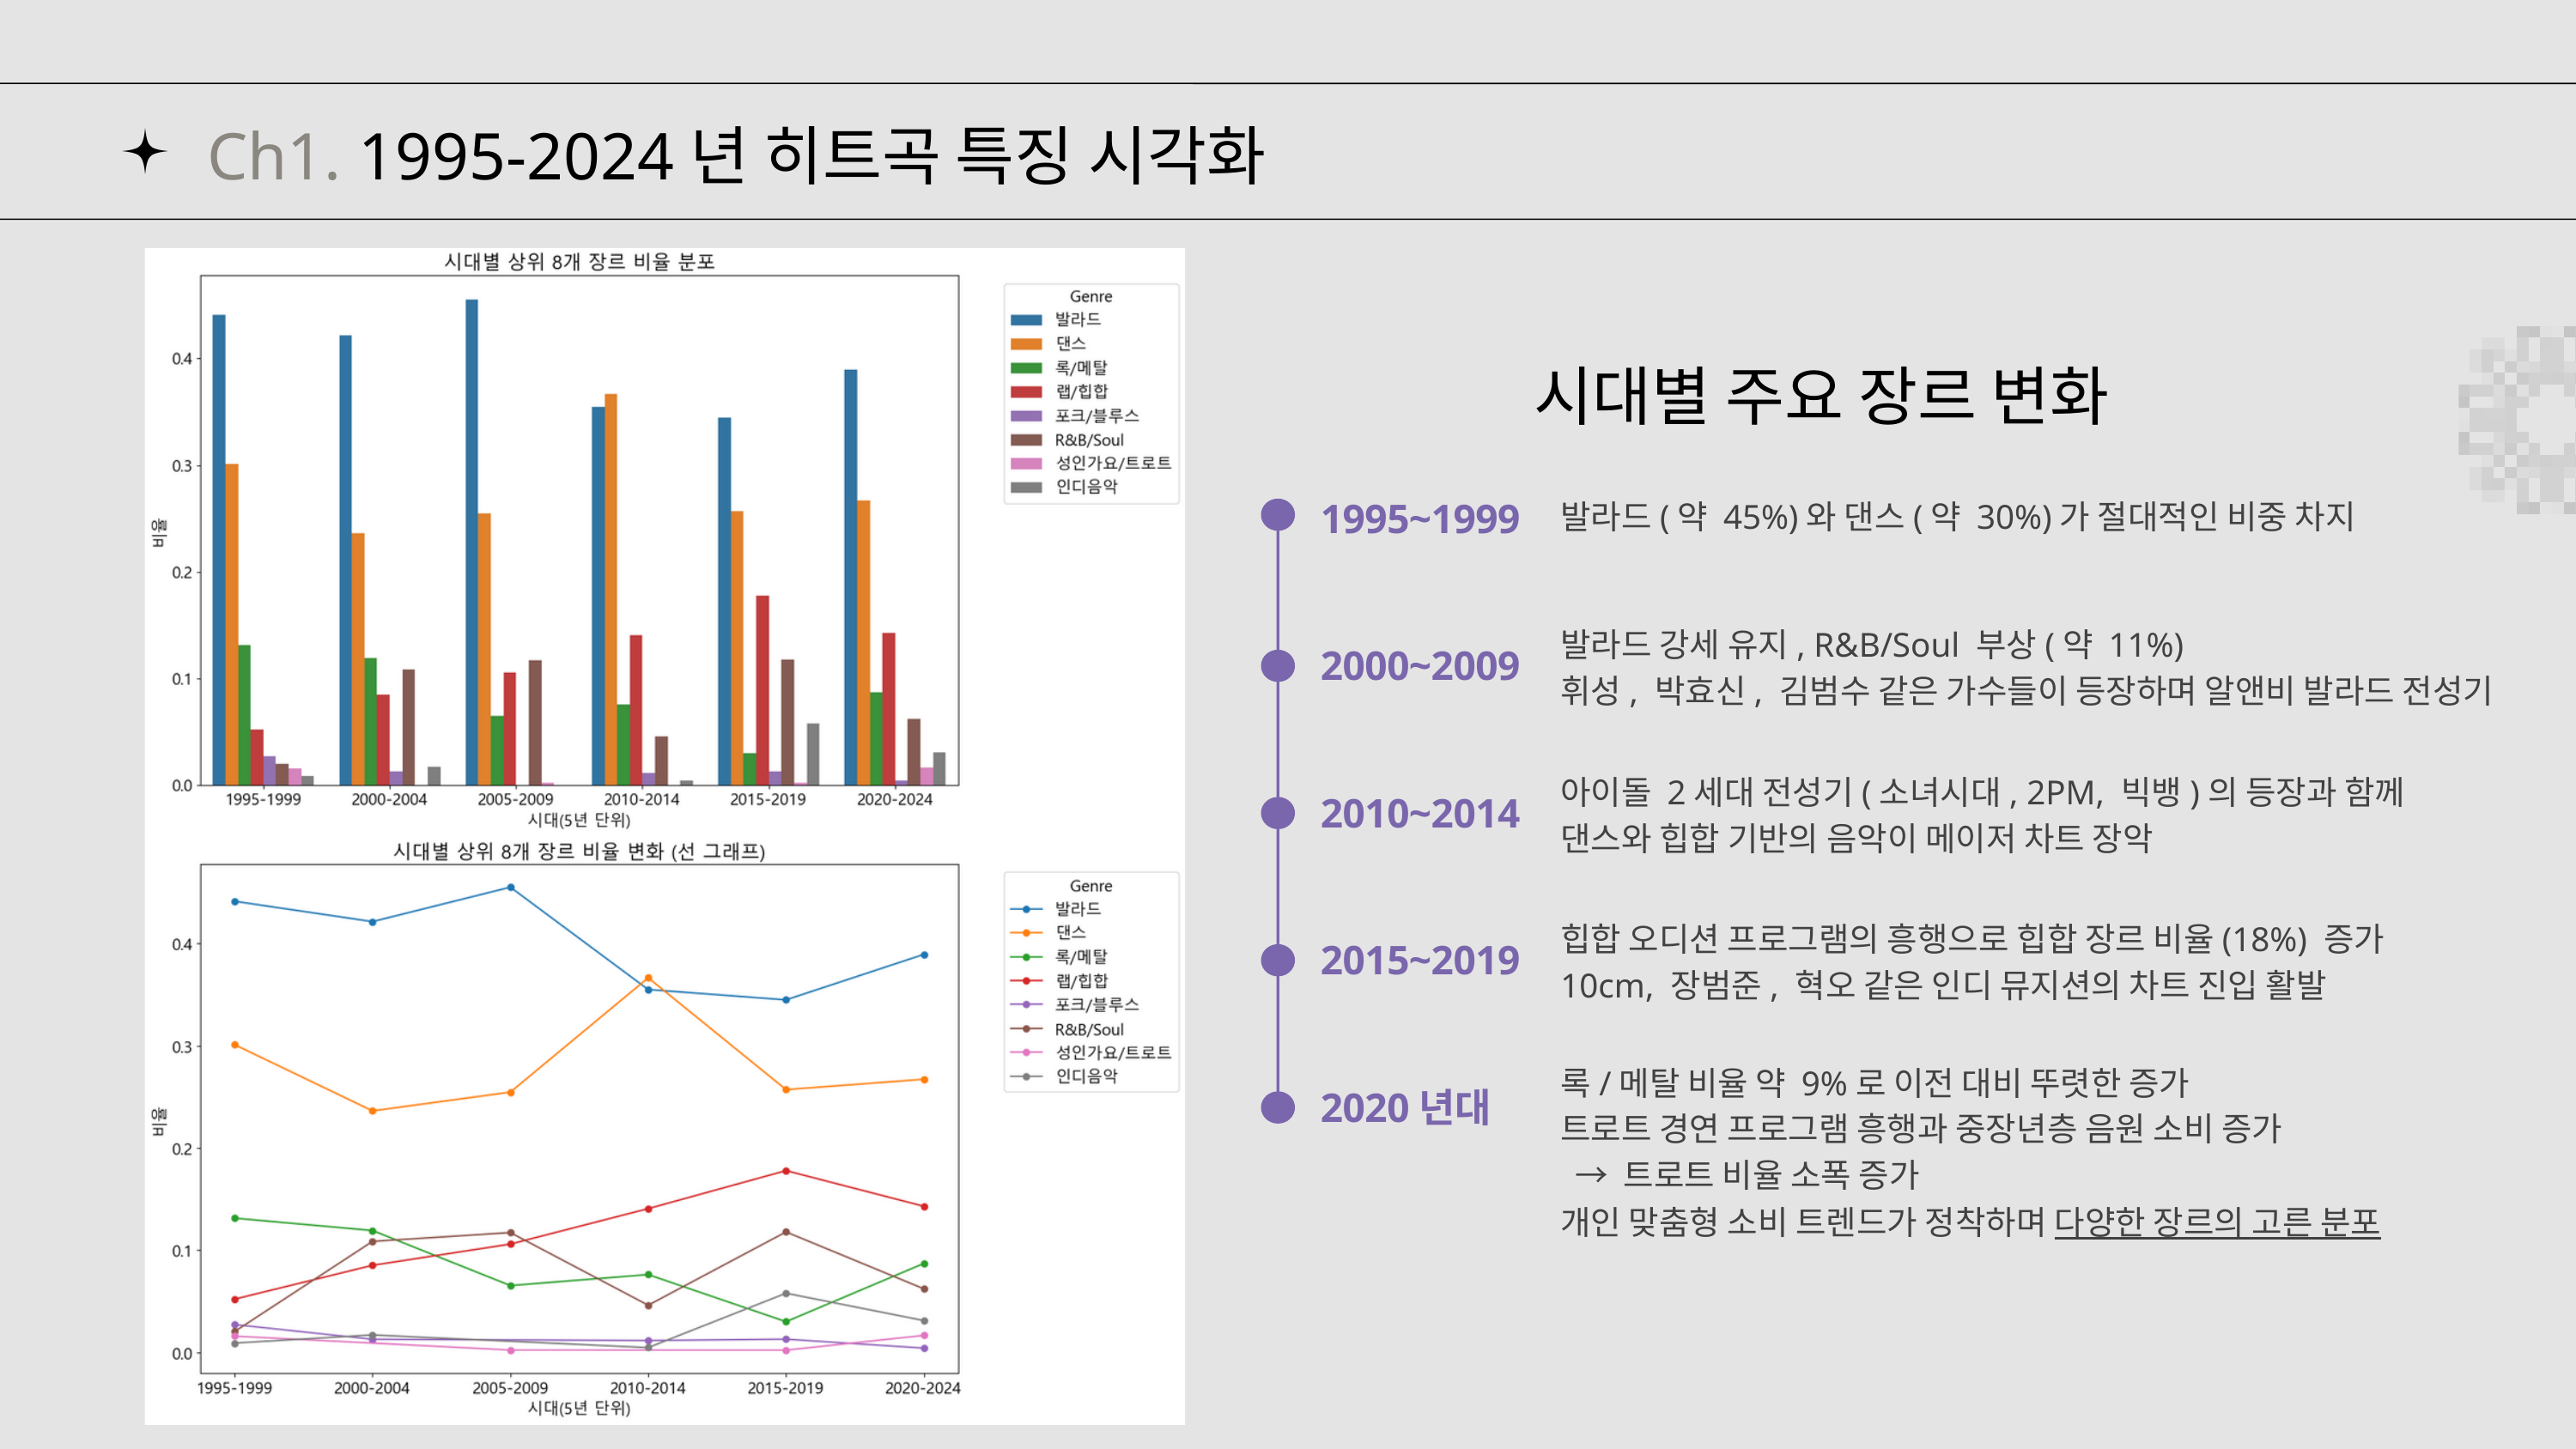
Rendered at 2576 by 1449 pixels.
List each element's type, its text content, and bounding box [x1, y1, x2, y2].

text_box 발라드 강세 유지, R&B/Soul 부상(약 11%) 휘성, 박효신, 김범수 같은 가수들이 등장하며 알앤비 발라드 전성기 [1560, 617, 2576, 711]
text_box 시대별 주요 장르 변화 [1502, 343, 2142, 433]
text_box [1261, 1090, 1295, 1125]
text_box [1261, 796, 1295, 831]
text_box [1261, 497, 1295, 532]
text_box 2000~2009 [1320, 633, 1560, 689]
text_box Ch1. 1995-2024년 히트곡 특징 시각화 [207, 102, 1679, 193]
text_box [144, 247, 1186, 1425]
text_box 발라드(약 45%)와 댄스(약 30%)가 절대적인 비중 차지 [1560, 489, 2576, 537]
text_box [1261, 943, 1295, 978]
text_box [1261, 648, 1295, 683]
text_box 2015~2019 [1320, 927, 1560, 983]
text_box 록/메탈 비율 약 9%로 이전 대비 뚜렷한 증가 트로트 경연 프로그램 흥행과 중장년층 음원 소비 증가 → 트로트 비율 소폭 증가 개인 맞춤형 소비 트렌드가 정착하며 다양한 장르의 고른 분포 [1560, 1055, 2576, 1241]
text_box 2010~2014 [1320, 780, 1560, 836]
text_box [122, 128, 168, 174]
text_box 1995~1999 [1320, 486, 1579, 542]
text_box 2020년대 [1320, 1075, 1560, 1131]
text_box [2458, 326, 2576, 514]
text_box 힙합 오디션 프로그램의 흥행으로 힙합 장르 비율(18%) 증가 10cm, 장범준, 혁오 같은 인디 뮤지션의 차트 진입 활발 [1560, 912, 2576, 1005]
text_box 아이돌 2세대 전성기(소녀시대, 2PM, 빅뱅)의 등장과 함께 댄스와 힙합 기반의 음악이 메이저 차트 장악 [1560, 764, 2576, 858]
